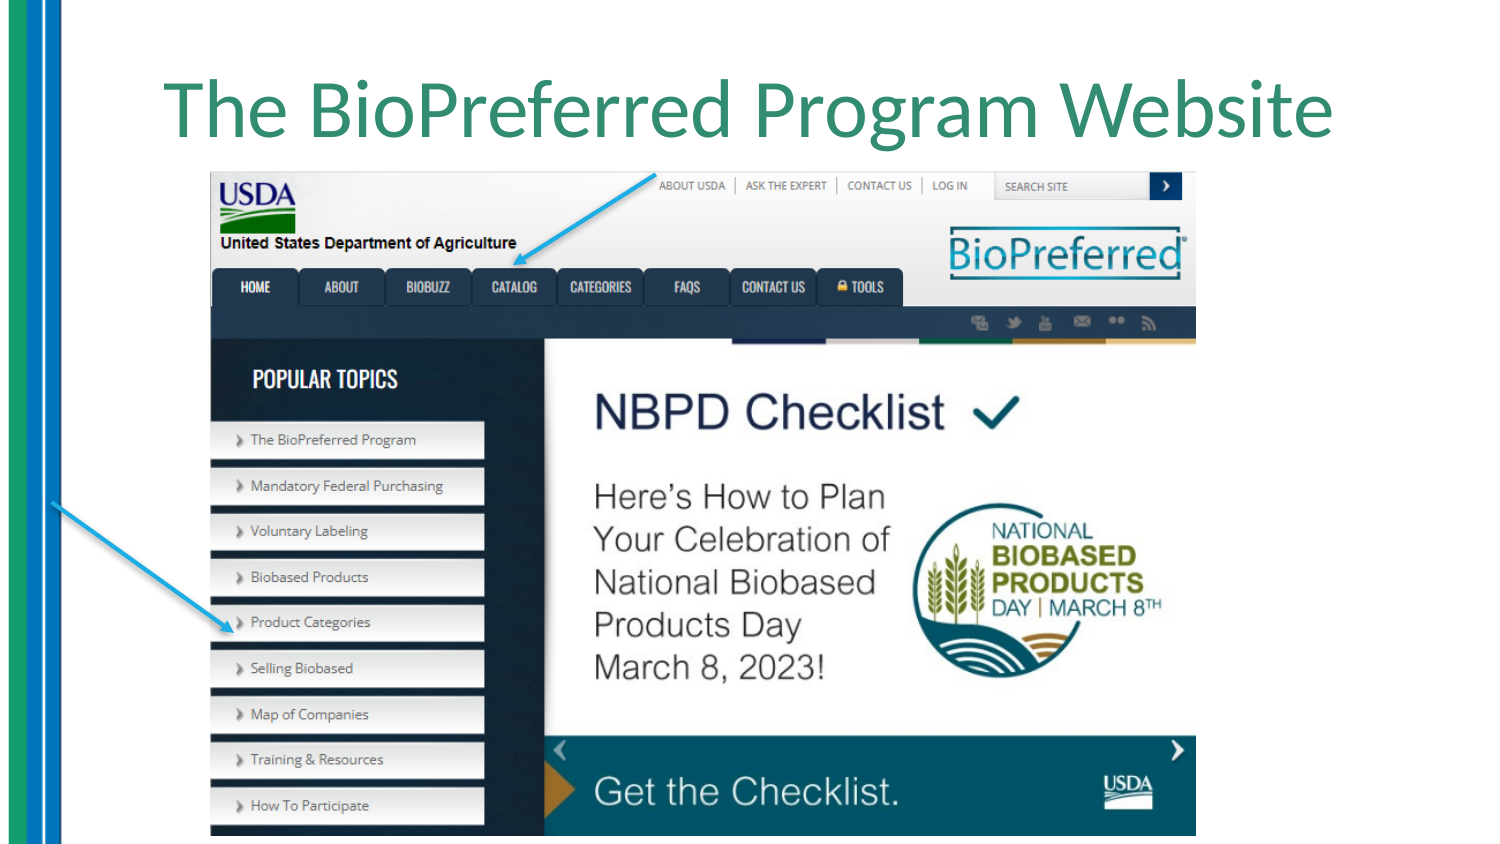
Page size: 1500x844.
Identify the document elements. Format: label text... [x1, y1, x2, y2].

picture [0, 0, 26, 844]
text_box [51, 501, 235, 634]
picture [29, 0, 1500, 844]
title The BioPreferred Program Website [75, 33, 1425, 175]
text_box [512, 174, 656, 266]
